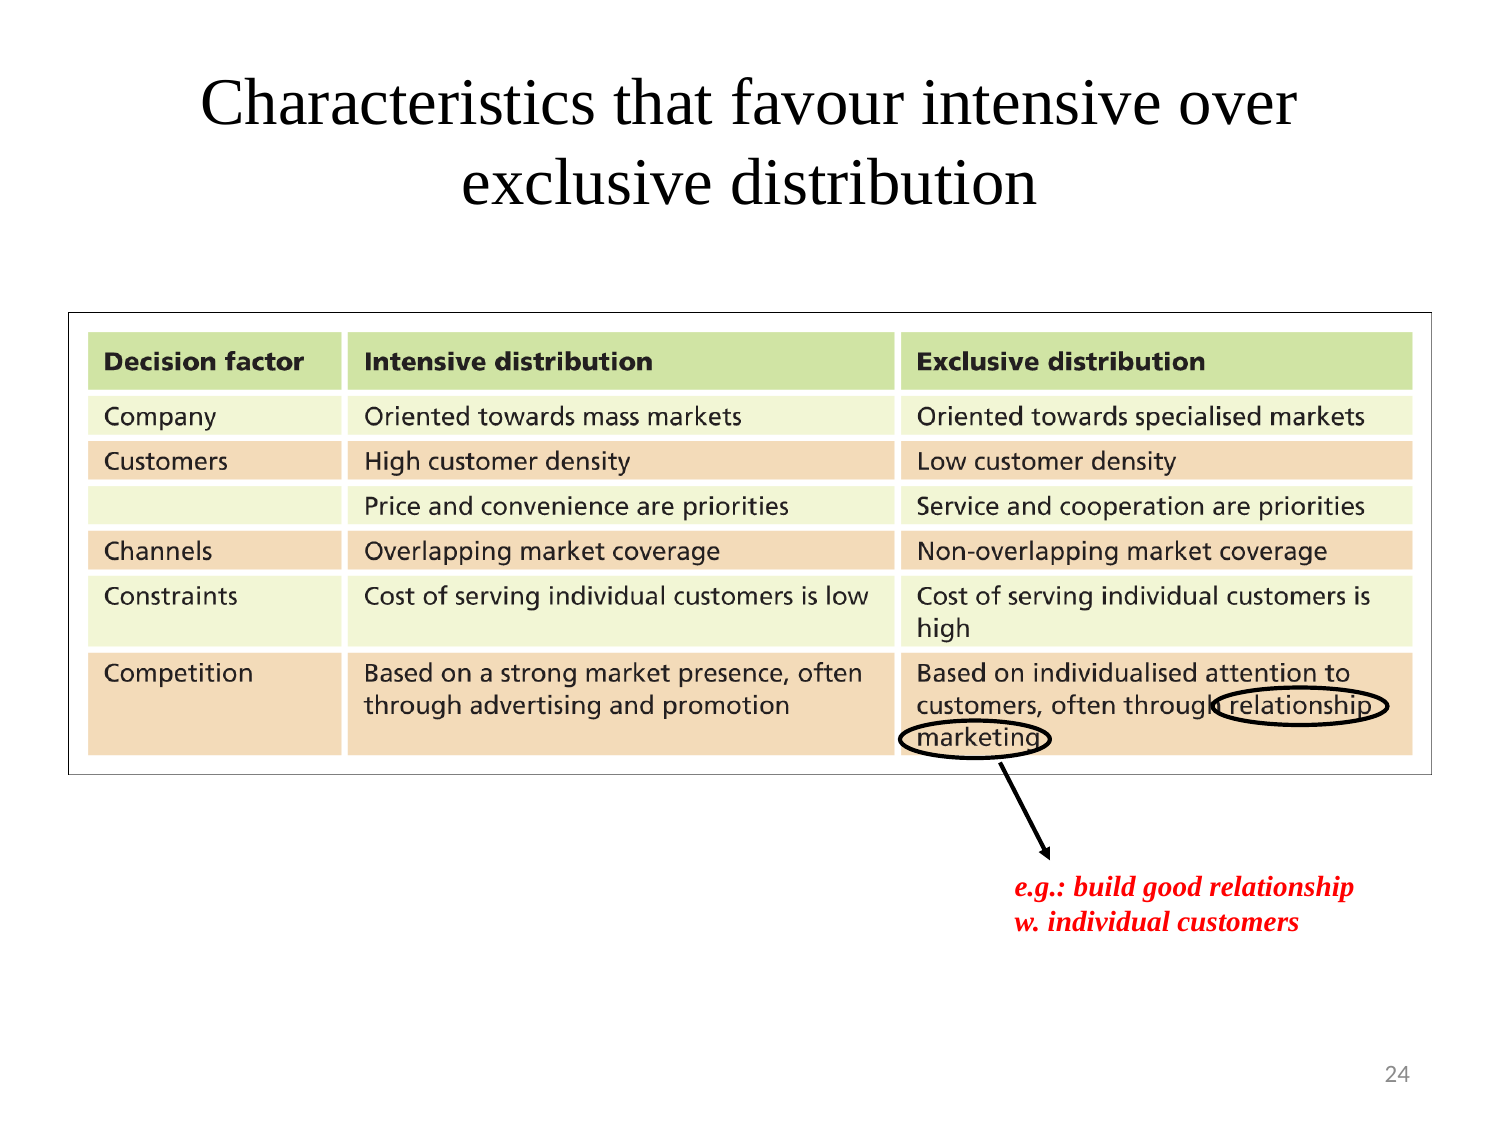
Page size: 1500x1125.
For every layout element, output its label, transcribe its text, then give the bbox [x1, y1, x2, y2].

slide_number 24 [1074, 1042, 1425, 1103]
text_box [999, 762, 1051, 861]
picture [68, 312, 1432, 776]
text_box Characteristics that favour intensive over exclusive distribution [79, 50, 1421, 225]
text_box e.g.: build good relationship w. individual customers [999, 860, 1388, 946]
